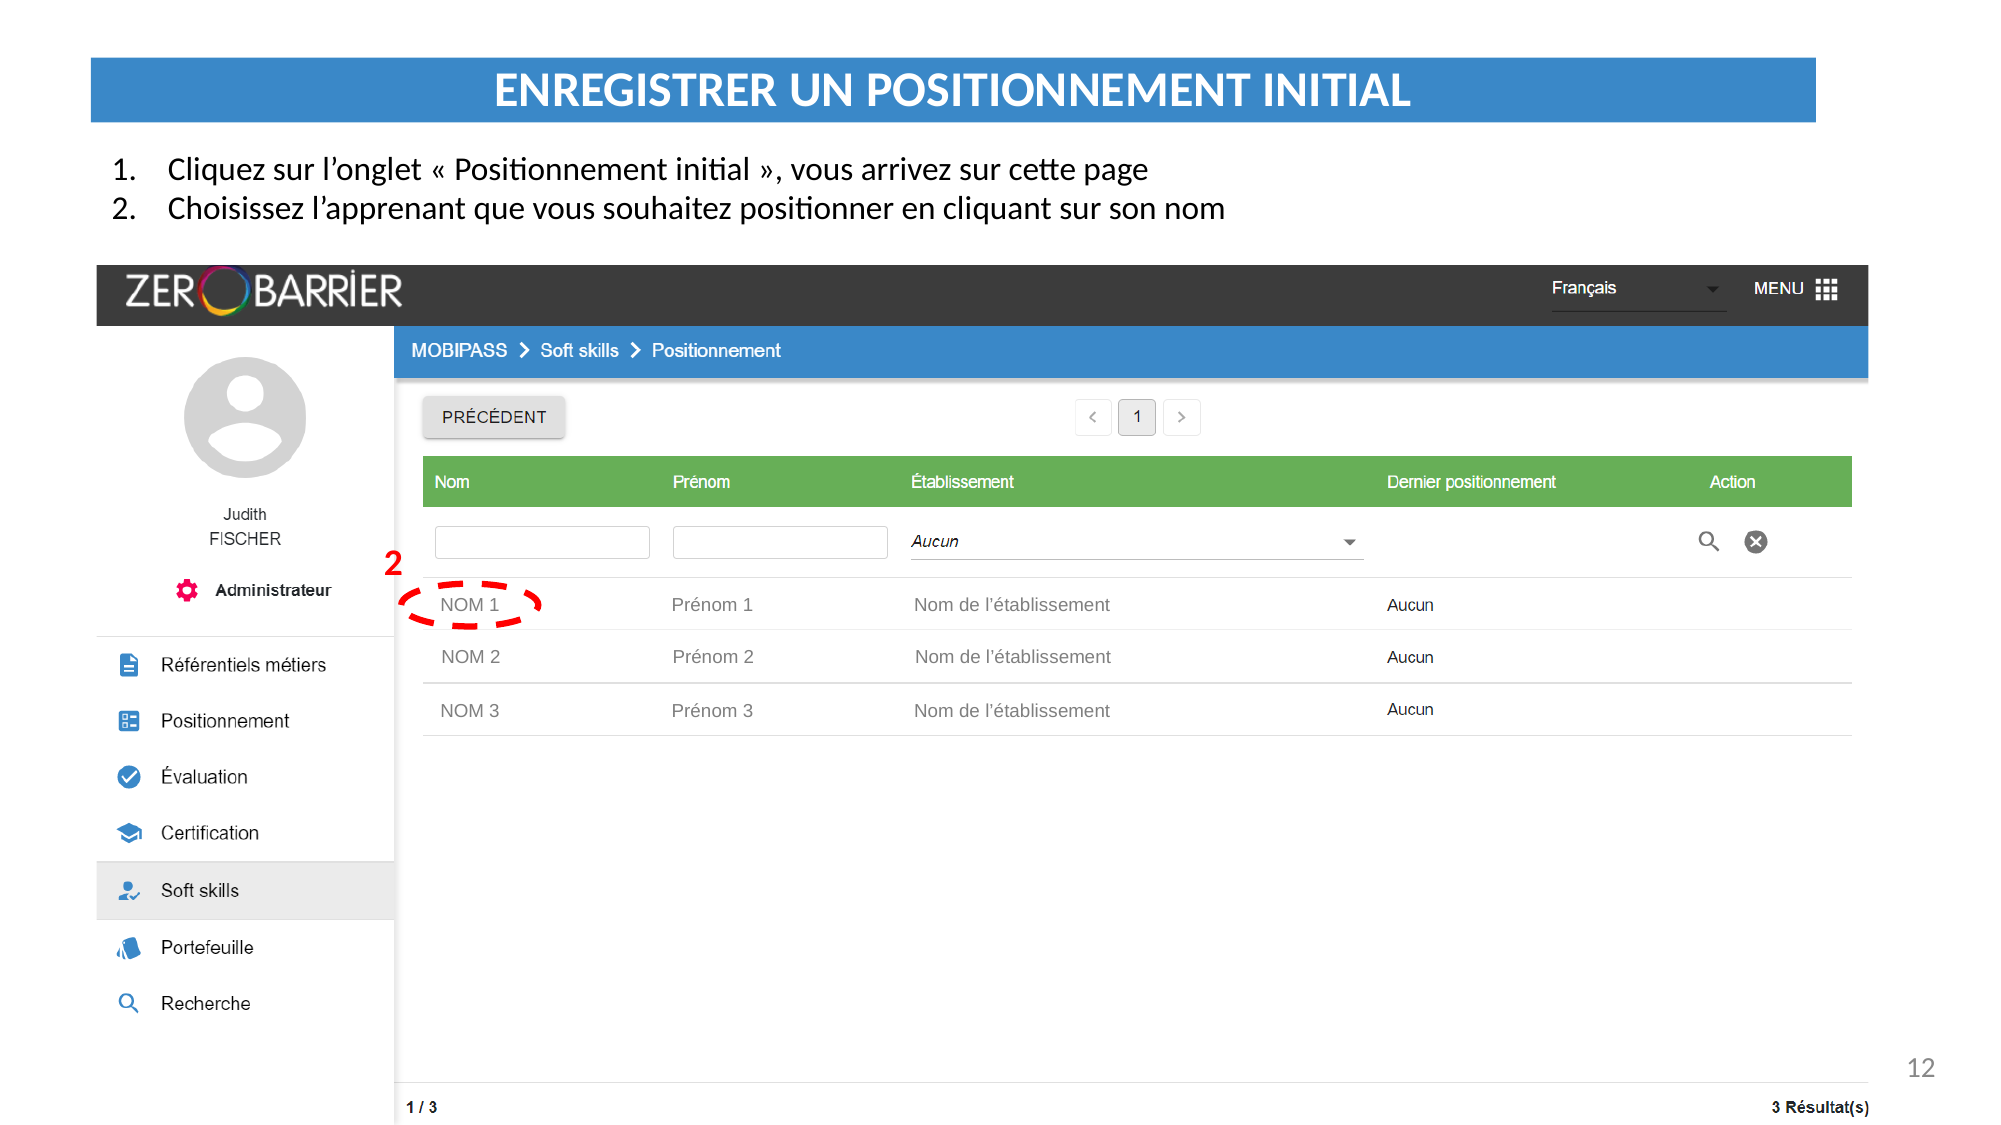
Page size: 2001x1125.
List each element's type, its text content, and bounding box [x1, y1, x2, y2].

title ENREGISTRER UN POSITIONNEMENT INITIAL [90, 57, 1816, 123]
text_box Cliquez sur l’onglet « Positionnement initial », vous arrivez sur cette page Choisissez l’apprenant que vous souhaitez positionner en cliquant sur son nom [96, 139, 1869, 235]
slide_number ‹#› [1876, 1035, 1980, 1096]
picture [96, 265, 1869, 1125]
